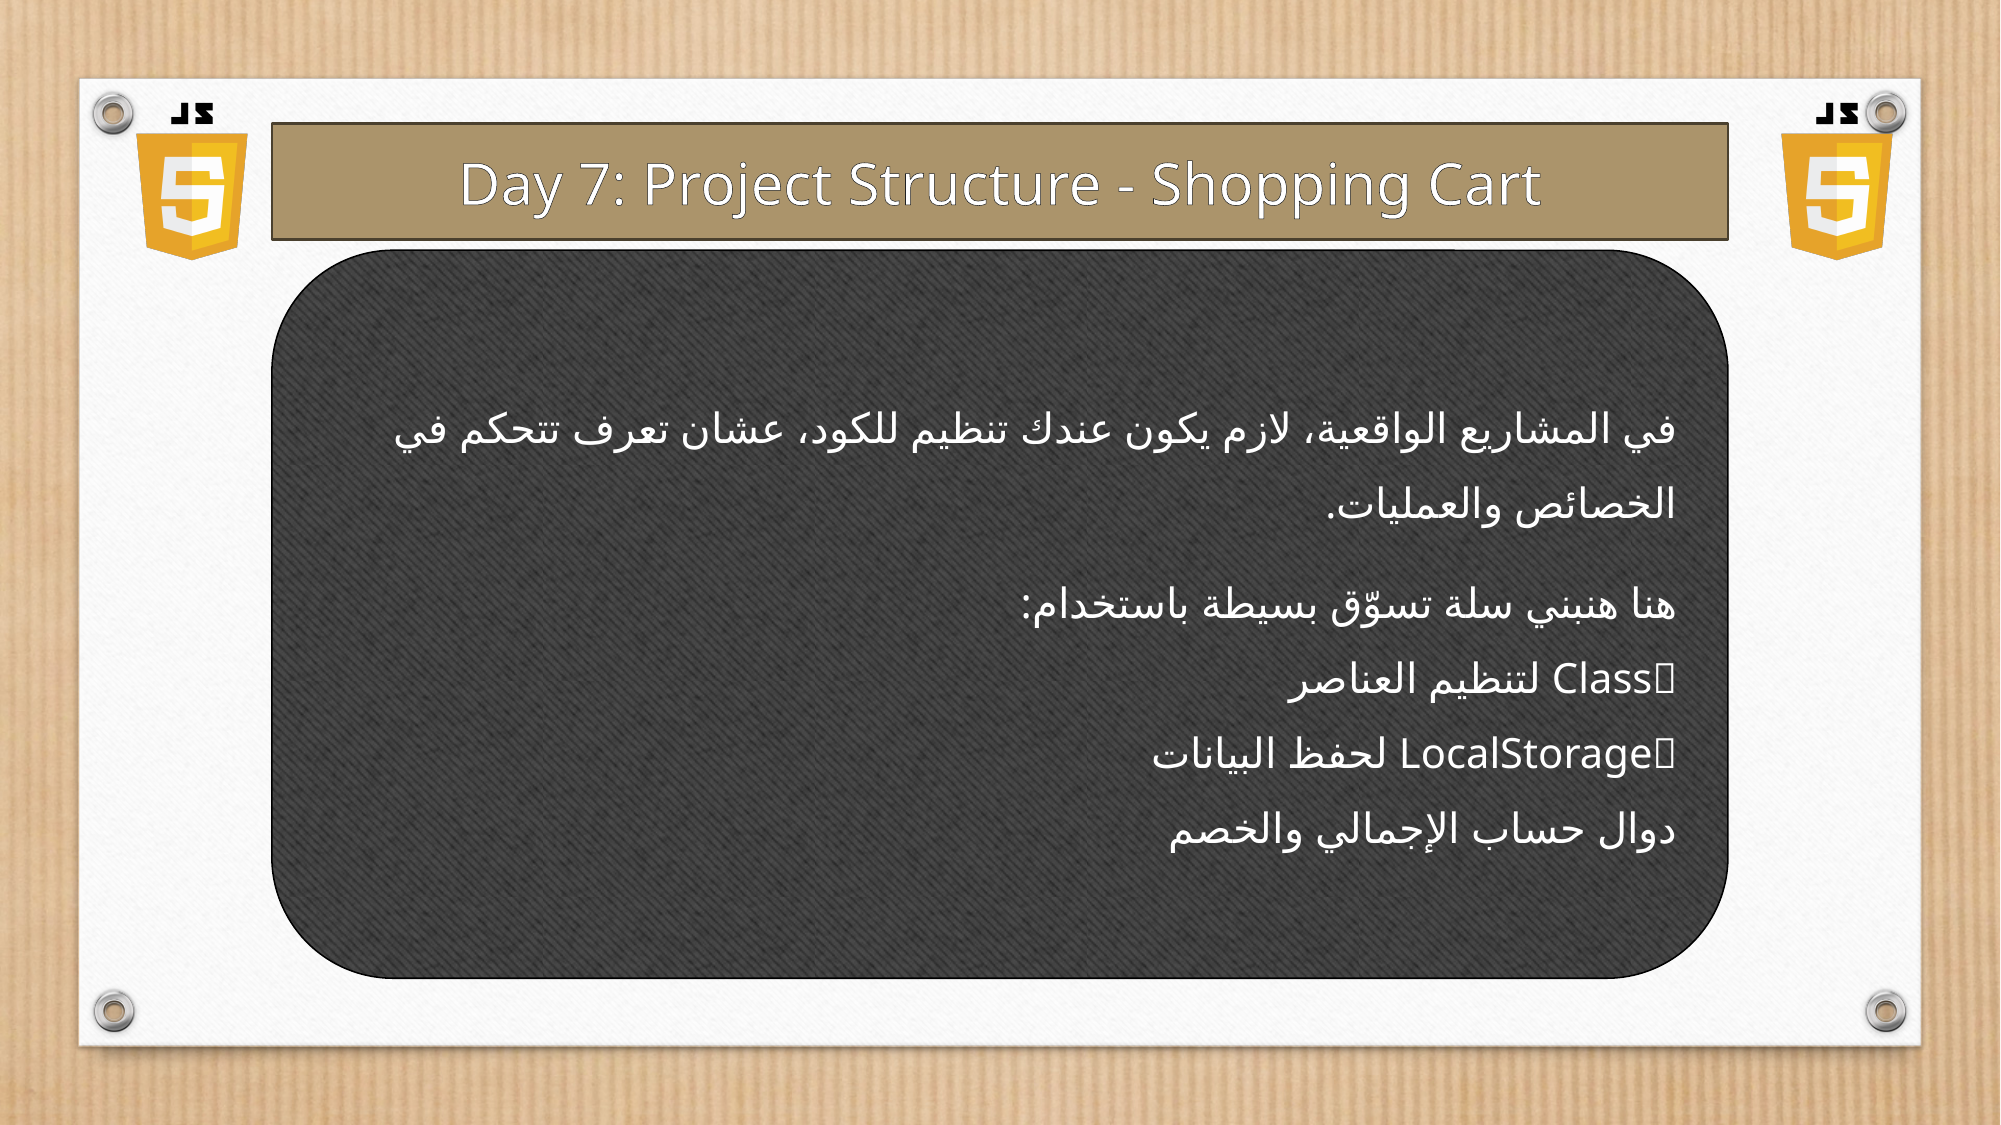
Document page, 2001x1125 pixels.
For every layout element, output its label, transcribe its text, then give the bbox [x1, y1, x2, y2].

picture [0, 0, 2001, 1125]
text_box في المشاريع الواقعية، لازم يكون عندك تنظيم للكود، عشان تعرف تتحكم في الخصائص والعمليات. هنا هنبني سلة تسوّق بسيطة باستخدام: ✅Class لتنظيم العناصر ✅LocalStorage لحفظ البيانات ✅دوال حساب الإجمالي والخصم [271, 249, 1729, 980]
text_box Day 7: Project Structure - Shopping Cart [284, 122, 1729, 241]
